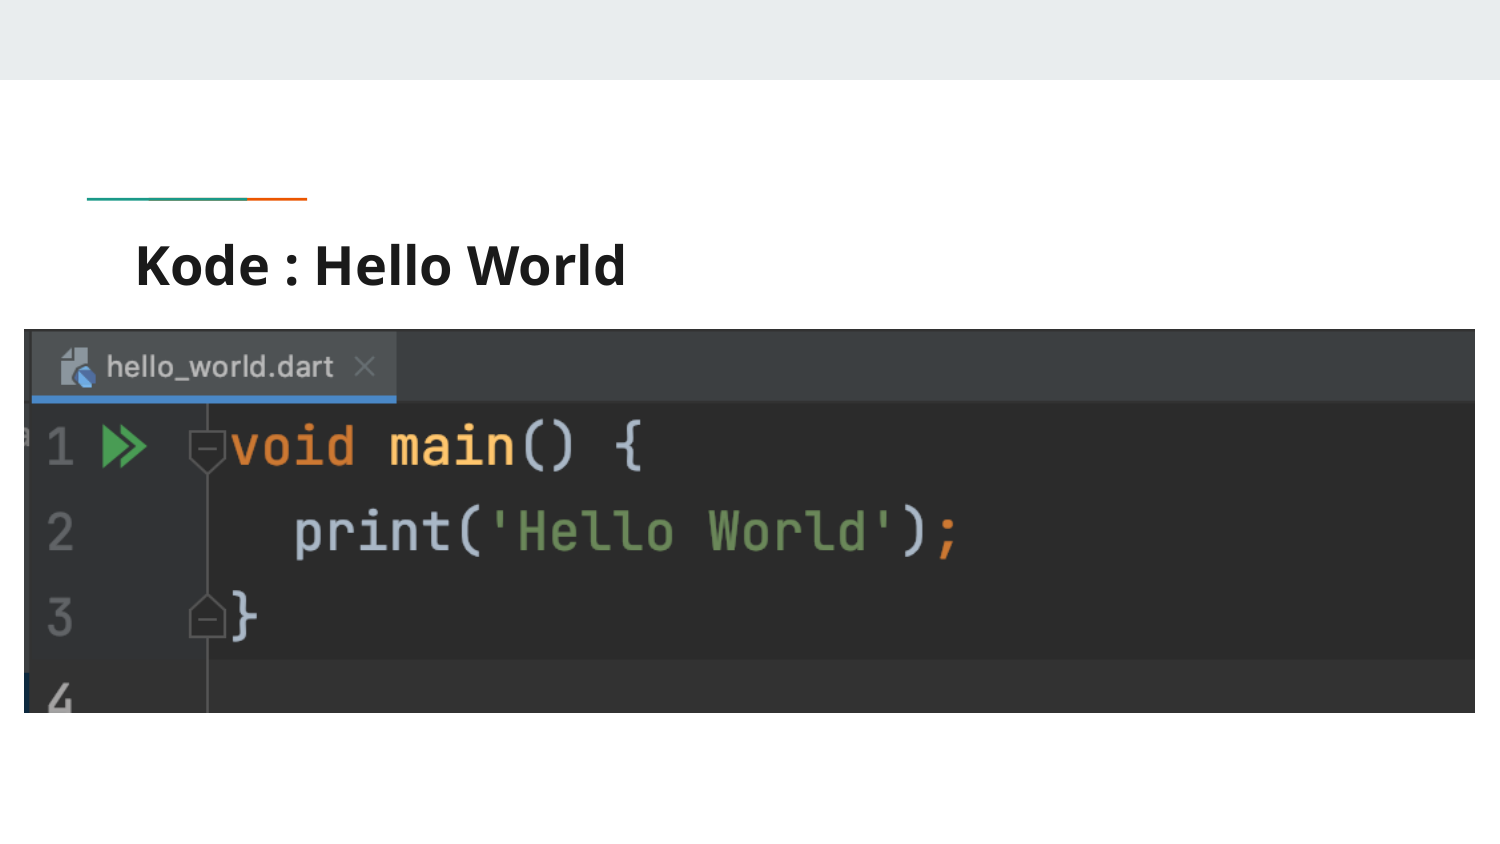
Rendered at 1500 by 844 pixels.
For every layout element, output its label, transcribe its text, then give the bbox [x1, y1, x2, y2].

picture [24, 328, 1476, 713]
title Kode : Hello World [119, 216, 1381, 305]
